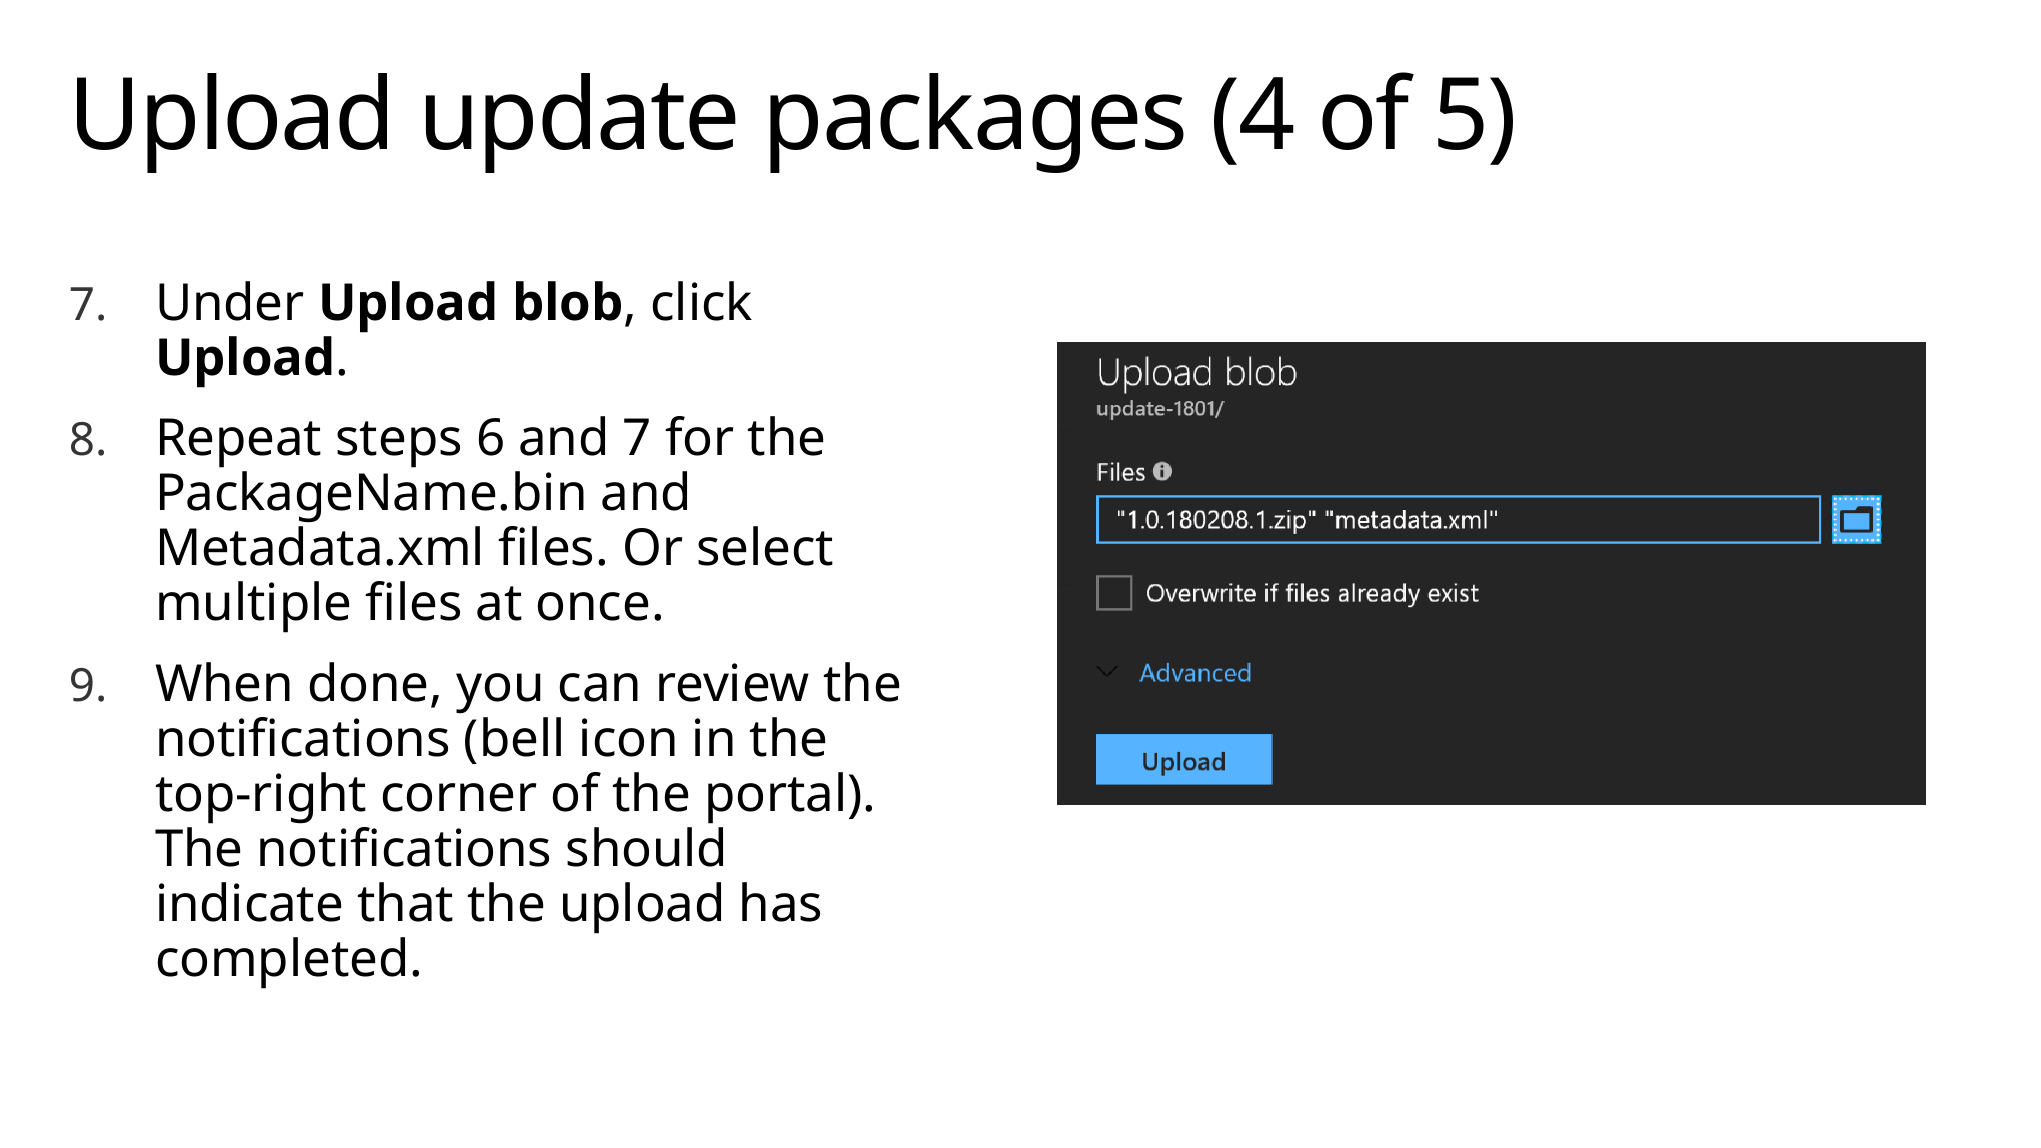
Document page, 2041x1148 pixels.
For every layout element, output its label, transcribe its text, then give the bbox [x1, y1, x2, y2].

list Under Upload blob, click Upload. Repeat steps 6 and 7 for the PackageName.bin and Metadata.xml files. Or select multiple files at once. When done, you can review the notifications (bell icon in the top-right corner of the portal). The notifications should indicate that the upload has completed. [45, 261, 945, 911]
picture [1057, 342, 1926, 805]
title Upload update packages (4 of 5) [45, 48, 1996, 199]
